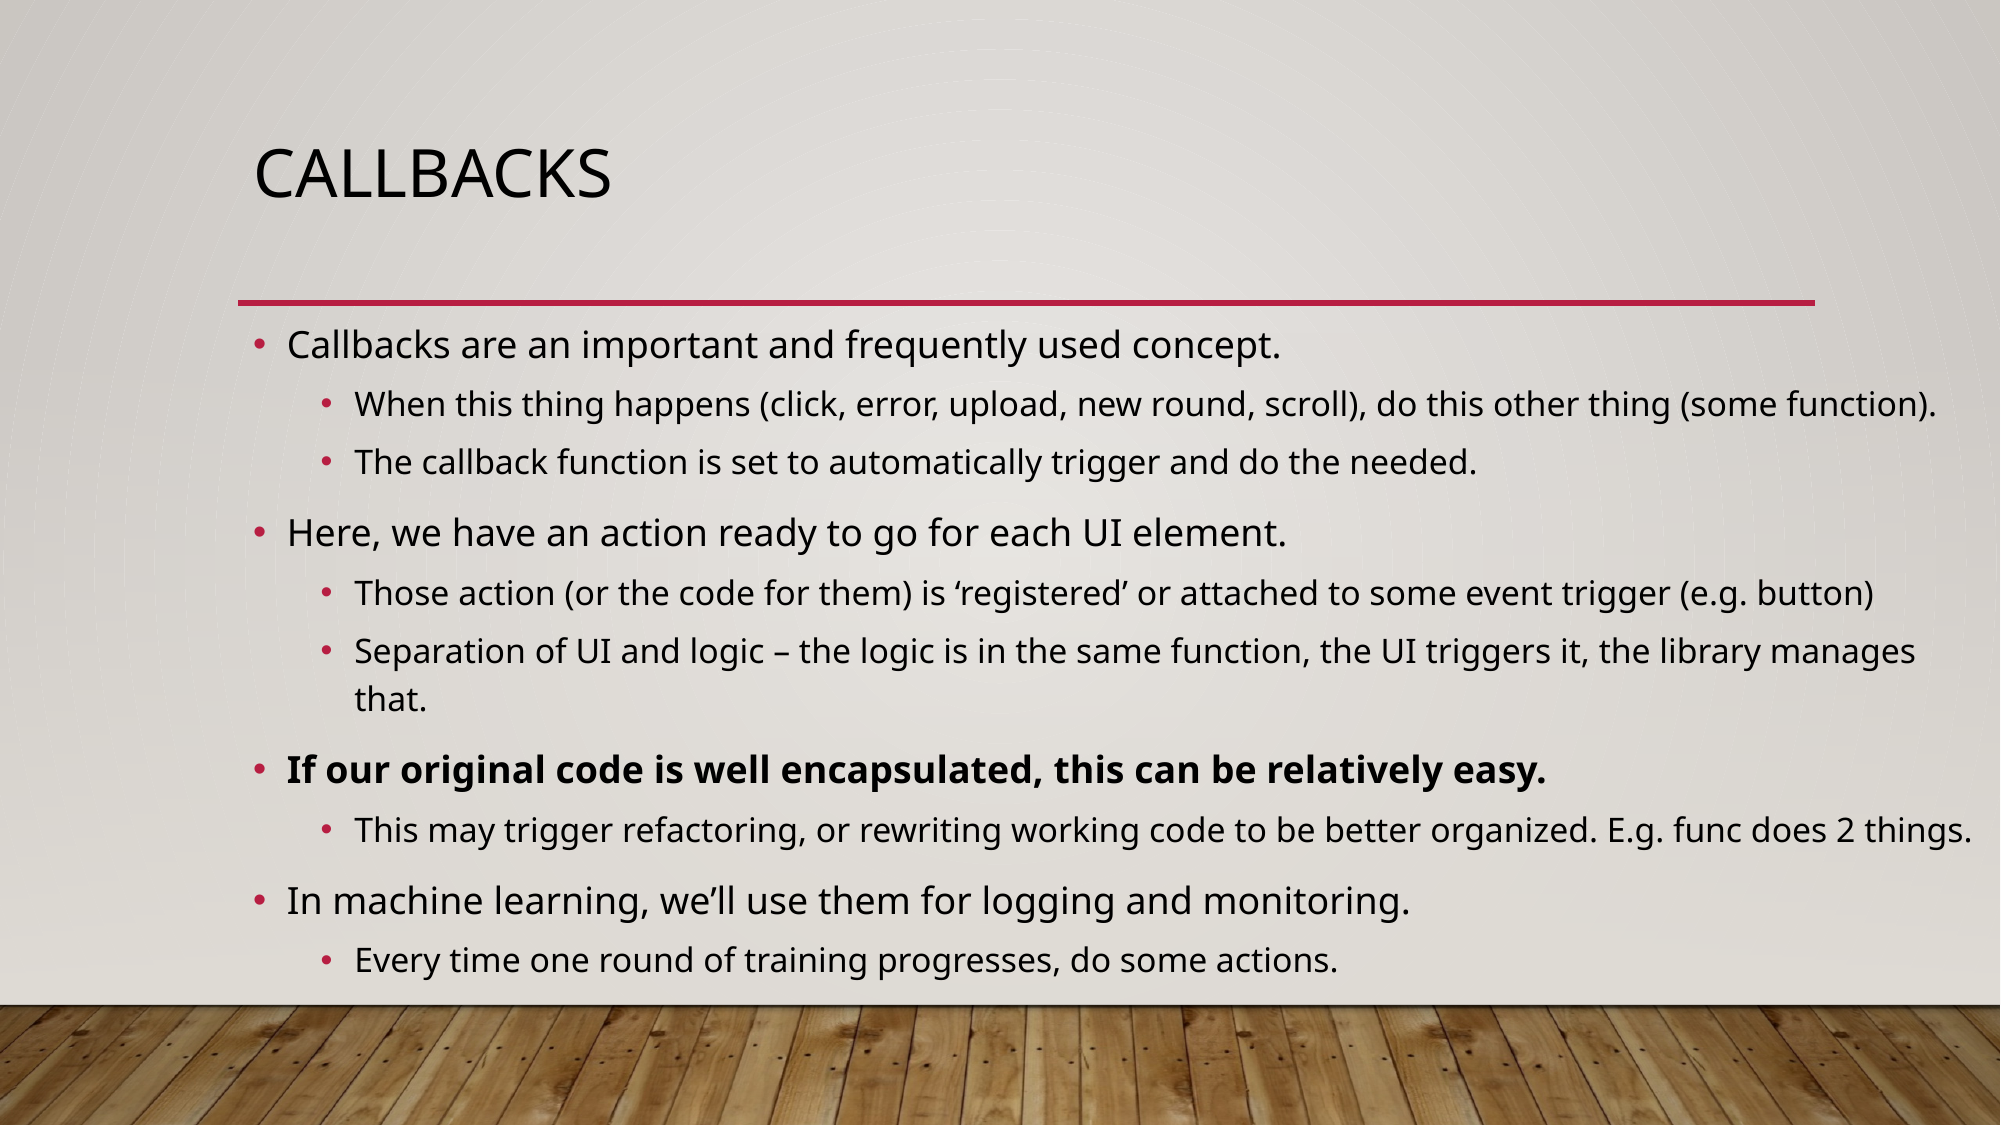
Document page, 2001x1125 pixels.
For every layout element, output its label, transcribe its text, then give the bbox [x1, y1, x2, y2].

list Callbacks are an important and frequently used concept. When this thing happens (click, error, upload, new round, scroll), do this other thing (some function). The callback function is set to automatically trigger and do the needed. Here, we have an action ready to go for each UI element. Those action (or the code for them) is ‘registered’ or attached to some event trigger (e.g. button) Separation of UI and logic – the logic is in the same function, the UI triggers it, the library manages that. If our original code is well encapsulated, this can be relatively easy. This may trigger refactoring, or rewriting working code to be better organized. E.g. func does 2 things. In machine learning, we’ll use them for logging and monitoring. Every time one round of training progresses, do some actions. [238, 304, 2000, 993]
title Callbacks [238, 131, 1814, 304]
picture [0, 1005, 2000, 1125]
